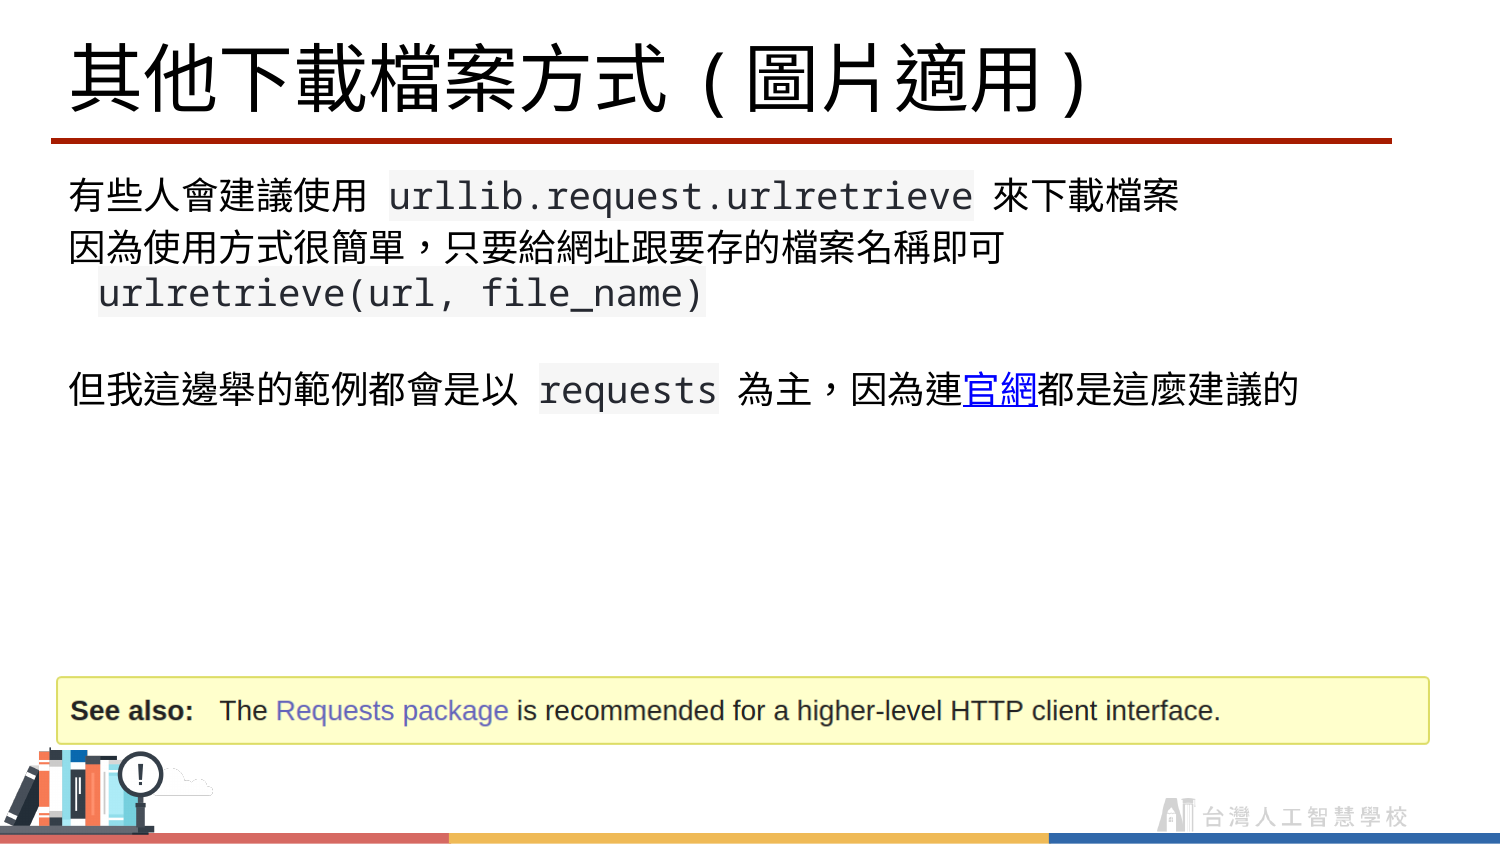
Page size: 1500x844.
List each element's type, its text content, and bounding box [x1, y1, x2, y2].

picture [0, 671, 1433, 835]
list 有些人會建議使用 urllib.request.urlretrieve 來下載檔案 因為使用方式很簡單，只要給網址跟要存的檔案名稱即可 urlretrieve(url, file_name) 但我這邊舉的範例都會是以 requests 為主，因為連官網都是這麼建議的 [63, 159, 1462, 796]
title 其他下載檔案方式 (圖片適用) [63, 29, 1462, 124]
